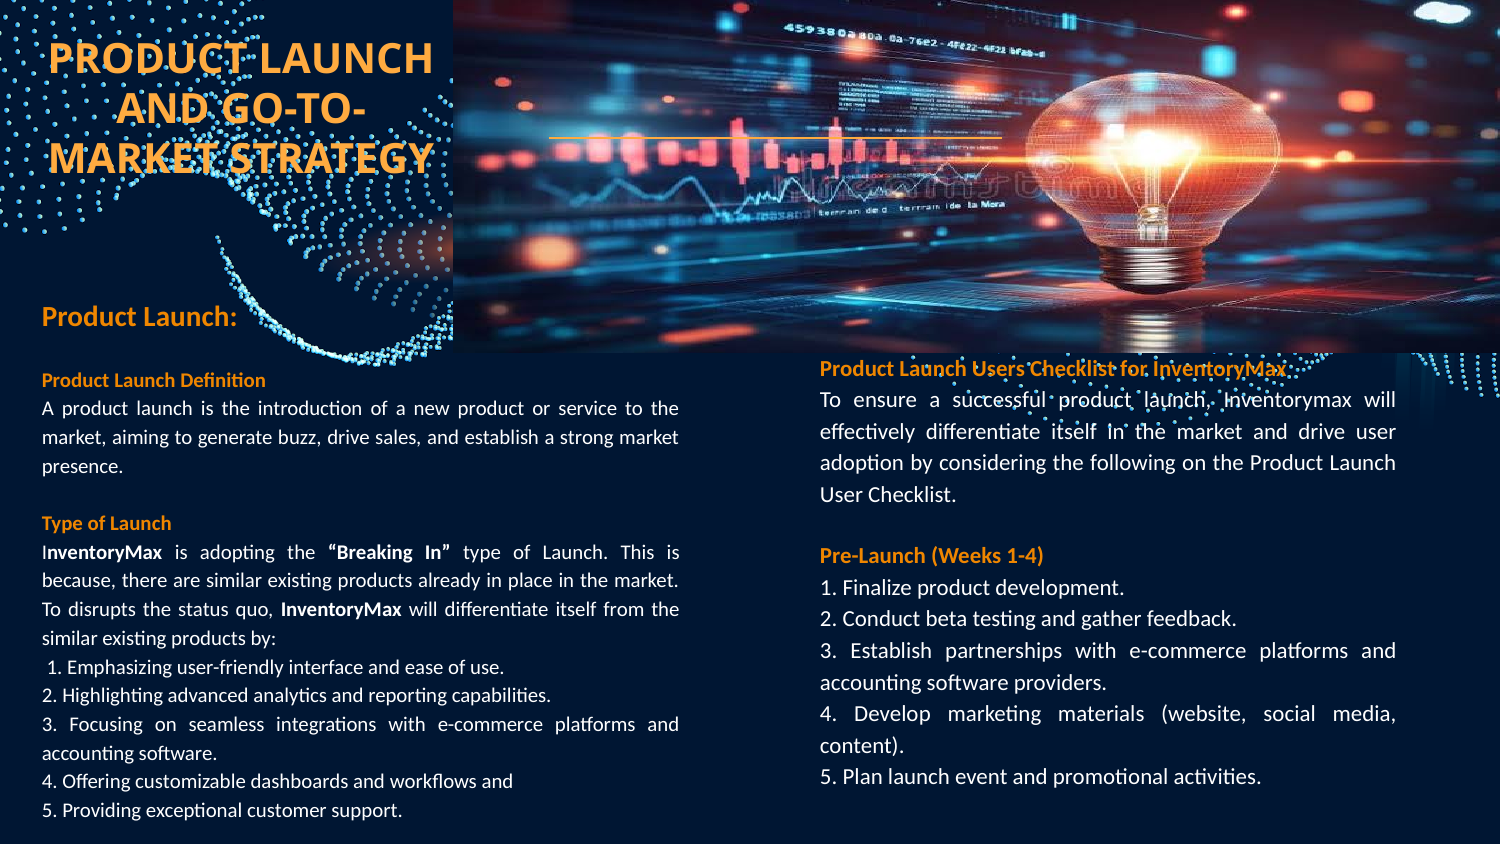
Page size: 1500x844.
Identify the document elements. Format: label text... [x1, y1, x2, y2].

subtitle Product Launch: Product Launch Definition A product launch is the introduction of a new product or service to the market, aiming to generate buzz, drive sales, and establish a strong market presence. Type of Launch InventoryMax is adopting the “Breaking In” type of Launch. This is because, there are similar existing products already in place in the market. To disrupts the status quo, InventoryMax will differentiate itself from the similar existing products by: 1. Emphasizing user-friendly interface and ease of use. 2. Highlighting advanced analytics and reporting capabilities. 3. Focusing on seamless integrations with e-commerce platforms and accounting software. 4. Offering customizable dashboards and workflows and 5. Providing exceptional customer support. [26, 277, 695, 841]
text_box Product Launch Users Checklist for InventoryMax To ensure a successful product launch, Inventorymax will effectively differentiate itself in the market and drive user adoption by considering the following on the Product Launch User Checklist. Pre-Launch (Weeks 1-4) 1. Finalize product development. 2. Conduct beta testing and gather feedback. 3. Establish partnerships with e-commerce platforms and accounting software providers. 4. Develop marketing materials (website, social media, content). 5. Plan launch event and promotional activities. [805, 361, 1413, 832]
picture [0, 0, 1500, 844]
title PRODUCT LAUNCH AND GO-TO-MARKET STRATEGY [18, 27, 448, 198]
